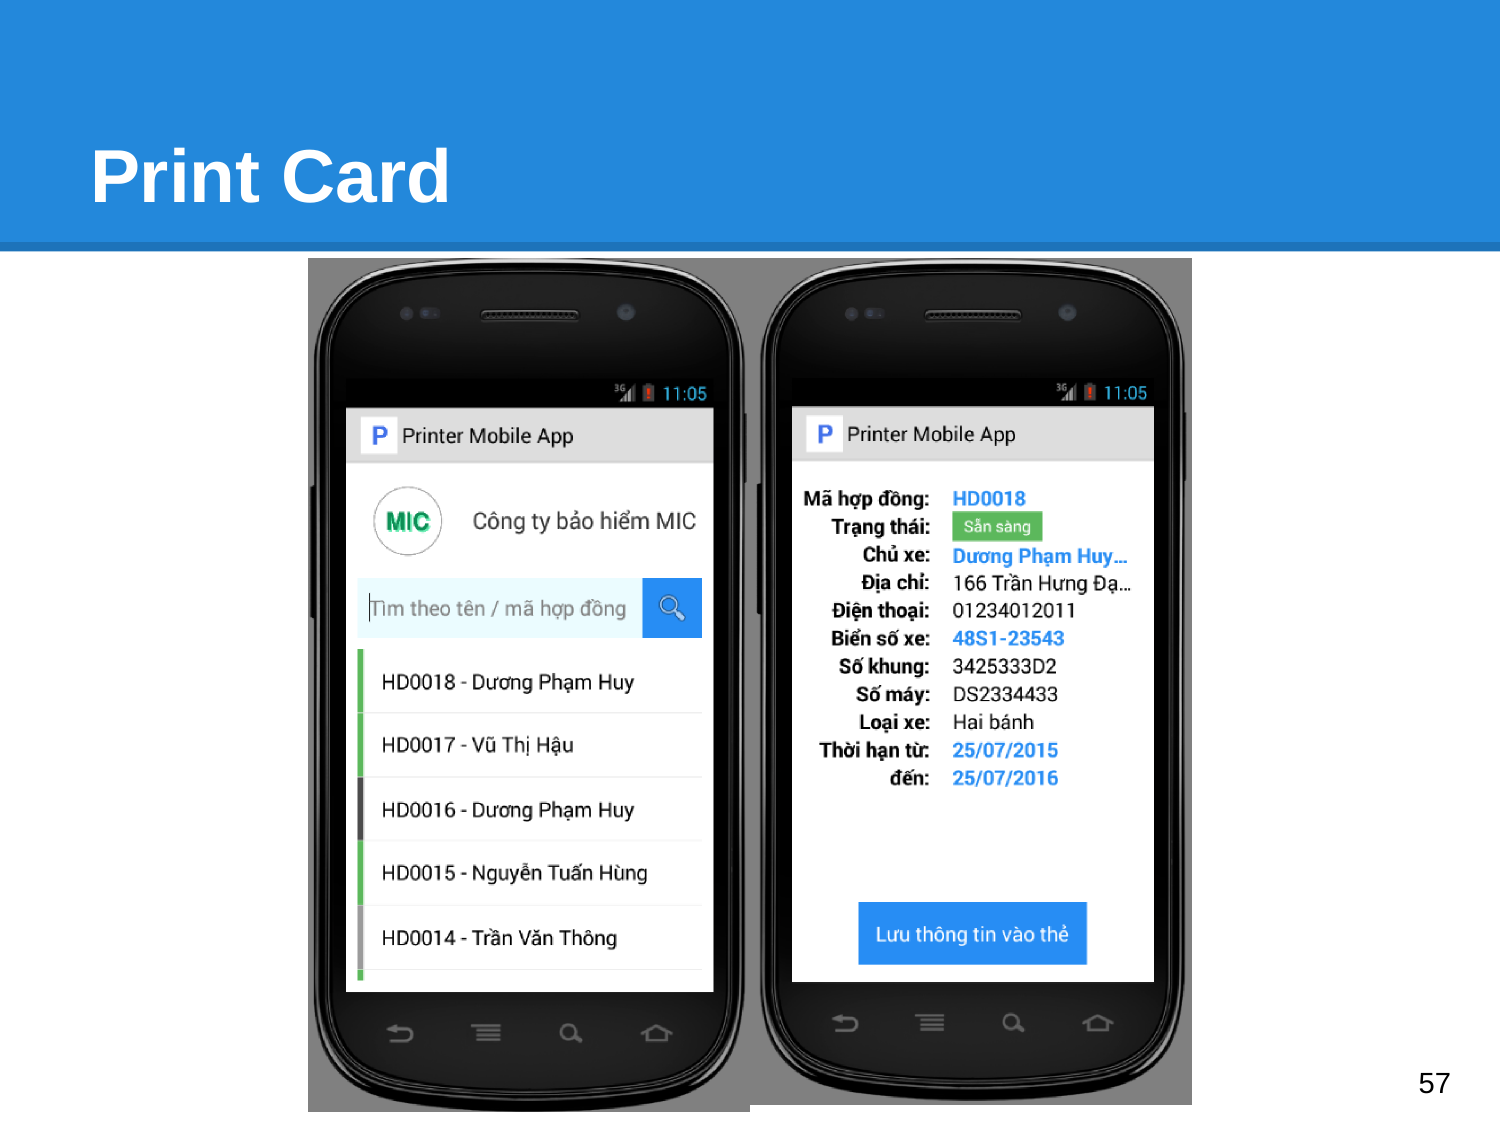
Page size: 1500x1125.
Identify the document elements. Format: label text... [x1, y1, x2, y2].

slide_number ‹#› [1403, 1038, 1494, 1125]
picture [307, 258, 1193, 1112]
title Print Card [75, 45, 1425, 233]
